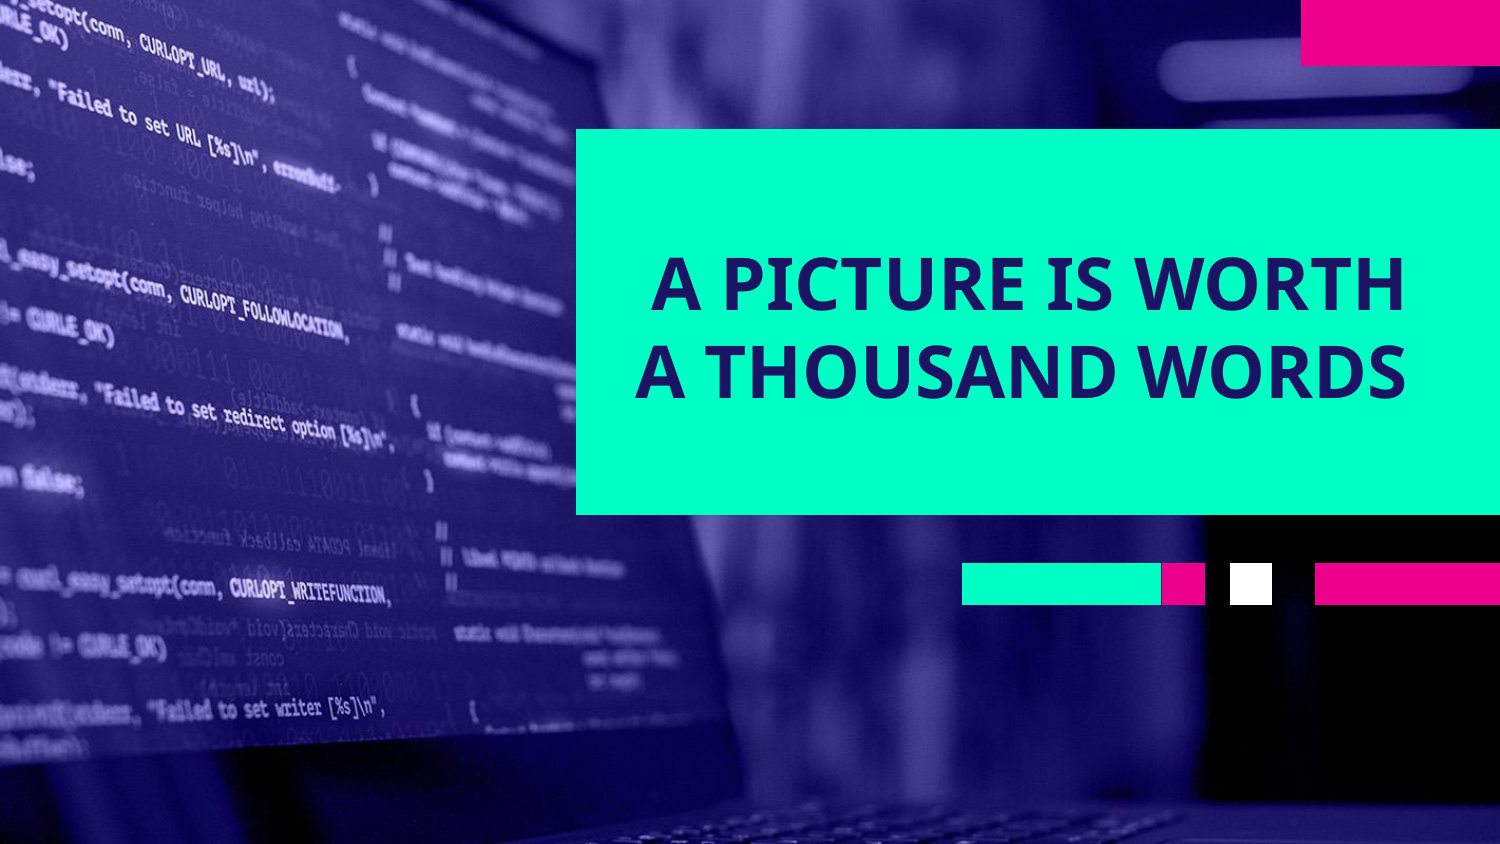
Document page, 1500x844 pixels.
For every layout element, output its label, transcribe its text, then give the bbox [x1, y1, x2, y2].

title A PICTURE IS WORTH A THOUSAND WORDS [617, 166, 1424, 485]
picture [0, 0, 1500, 844]
